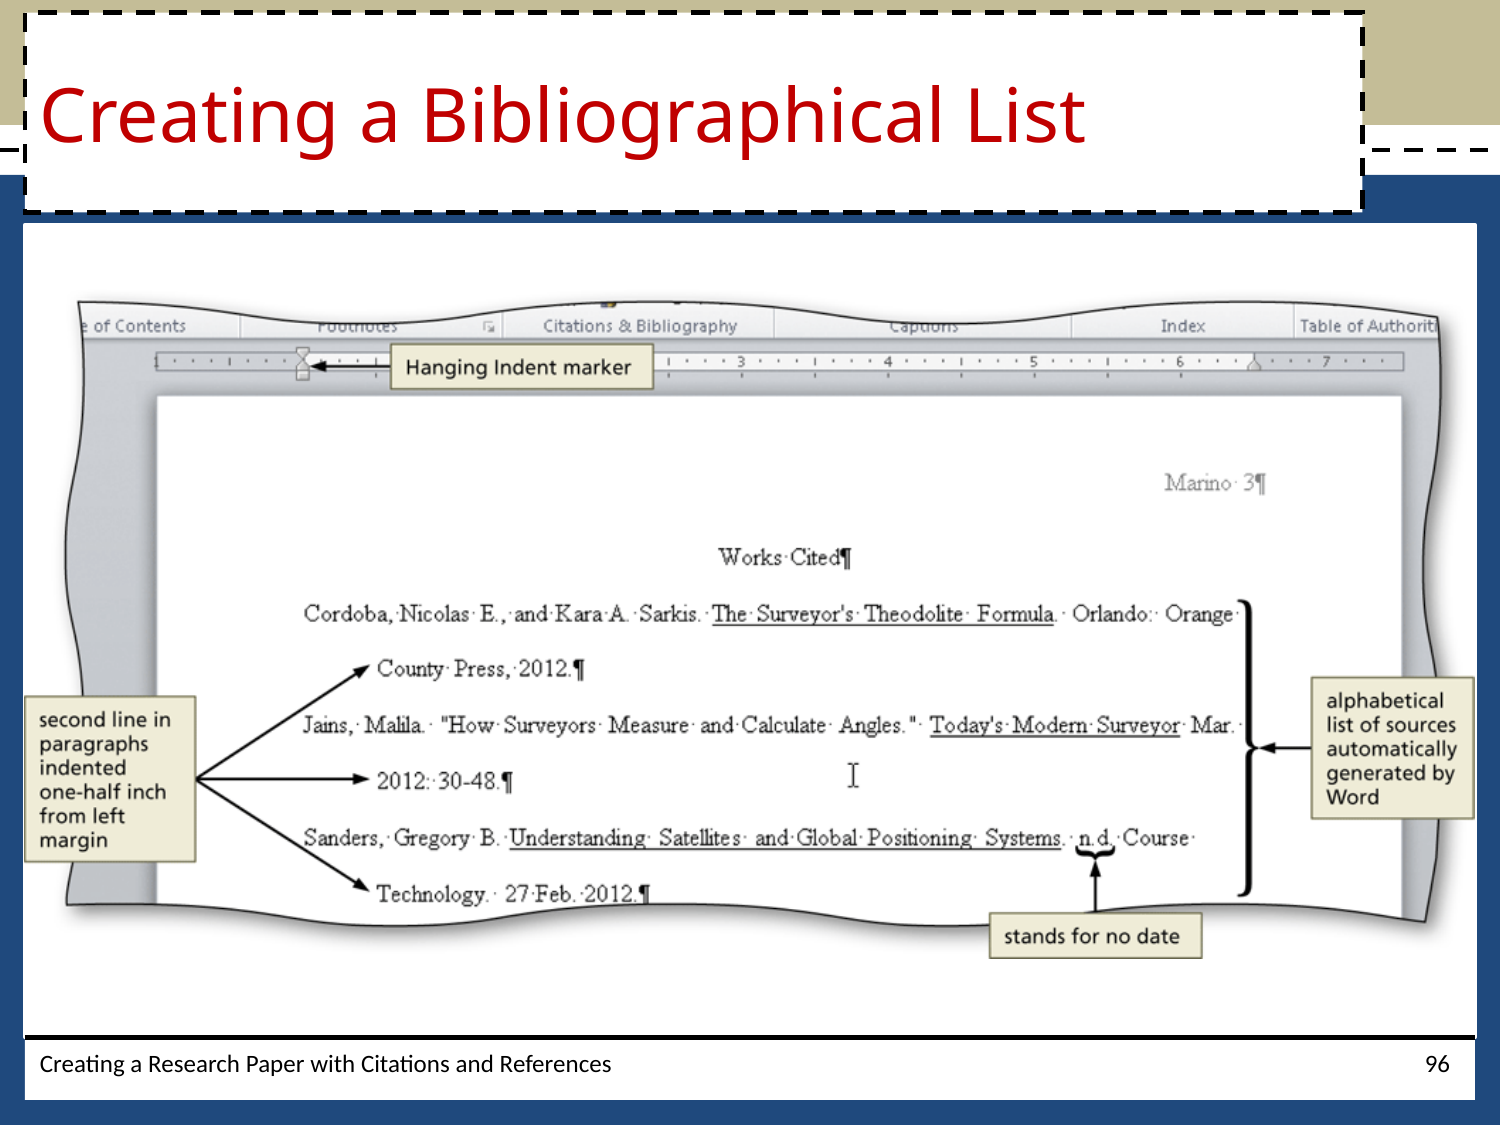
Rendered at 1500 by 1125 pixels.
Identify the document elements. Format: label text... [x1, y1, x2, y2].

title Creating a Bibliographical List [23, 10, 1365, 215]
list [24, 289, 1476, 960]
slide_number 96 [1400, 1040, 1475, 1100]
footer Creating a Research Paper with Citations and References [24, 1040, 1400, 1100]
